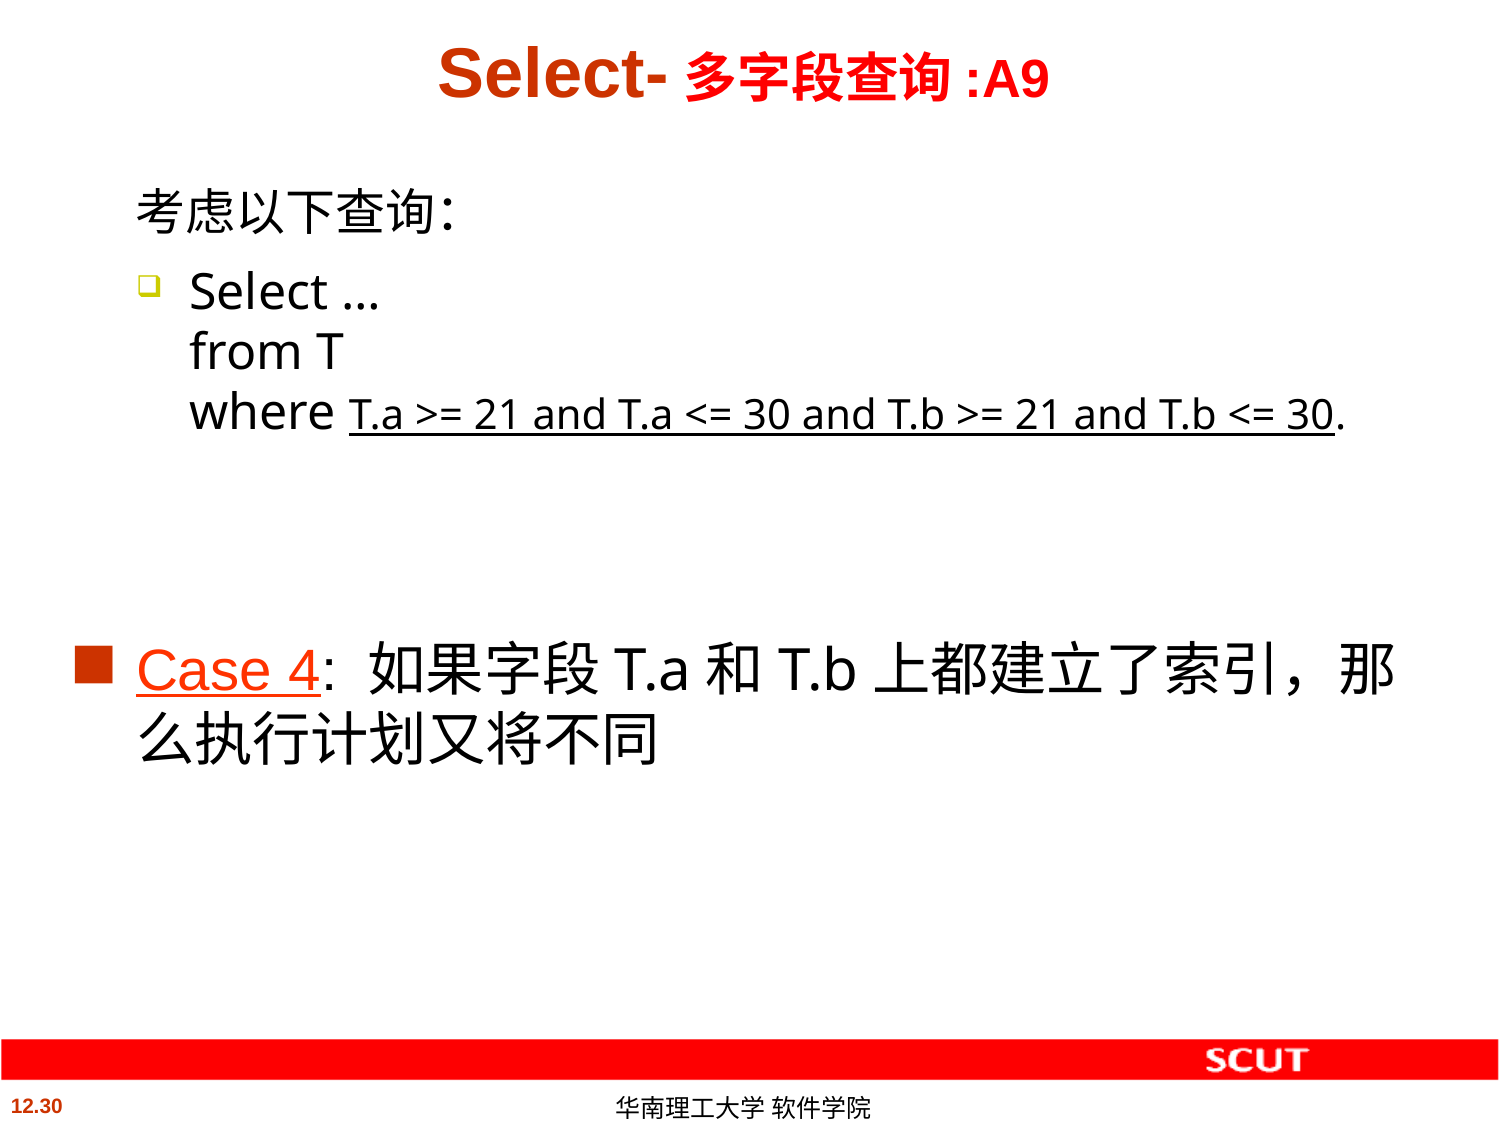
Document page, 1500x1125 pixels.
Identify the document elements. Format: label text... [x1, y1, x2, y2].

text_box 考虑以下查询： Select … from T where T.a >= 21 and T.a <= 30 and T.b >= 21 and T.b <= 30. [64, 172, 1415, 563]
picture [0, 1038, 1500, 1083]
list Case 4: 如果字段T.a和T.b上都建立了索引，那么执行计划又将不同 [64, 563, 1415, 1012]
title Select-多字段查询:A9 [37, 18, 1452, 120]
